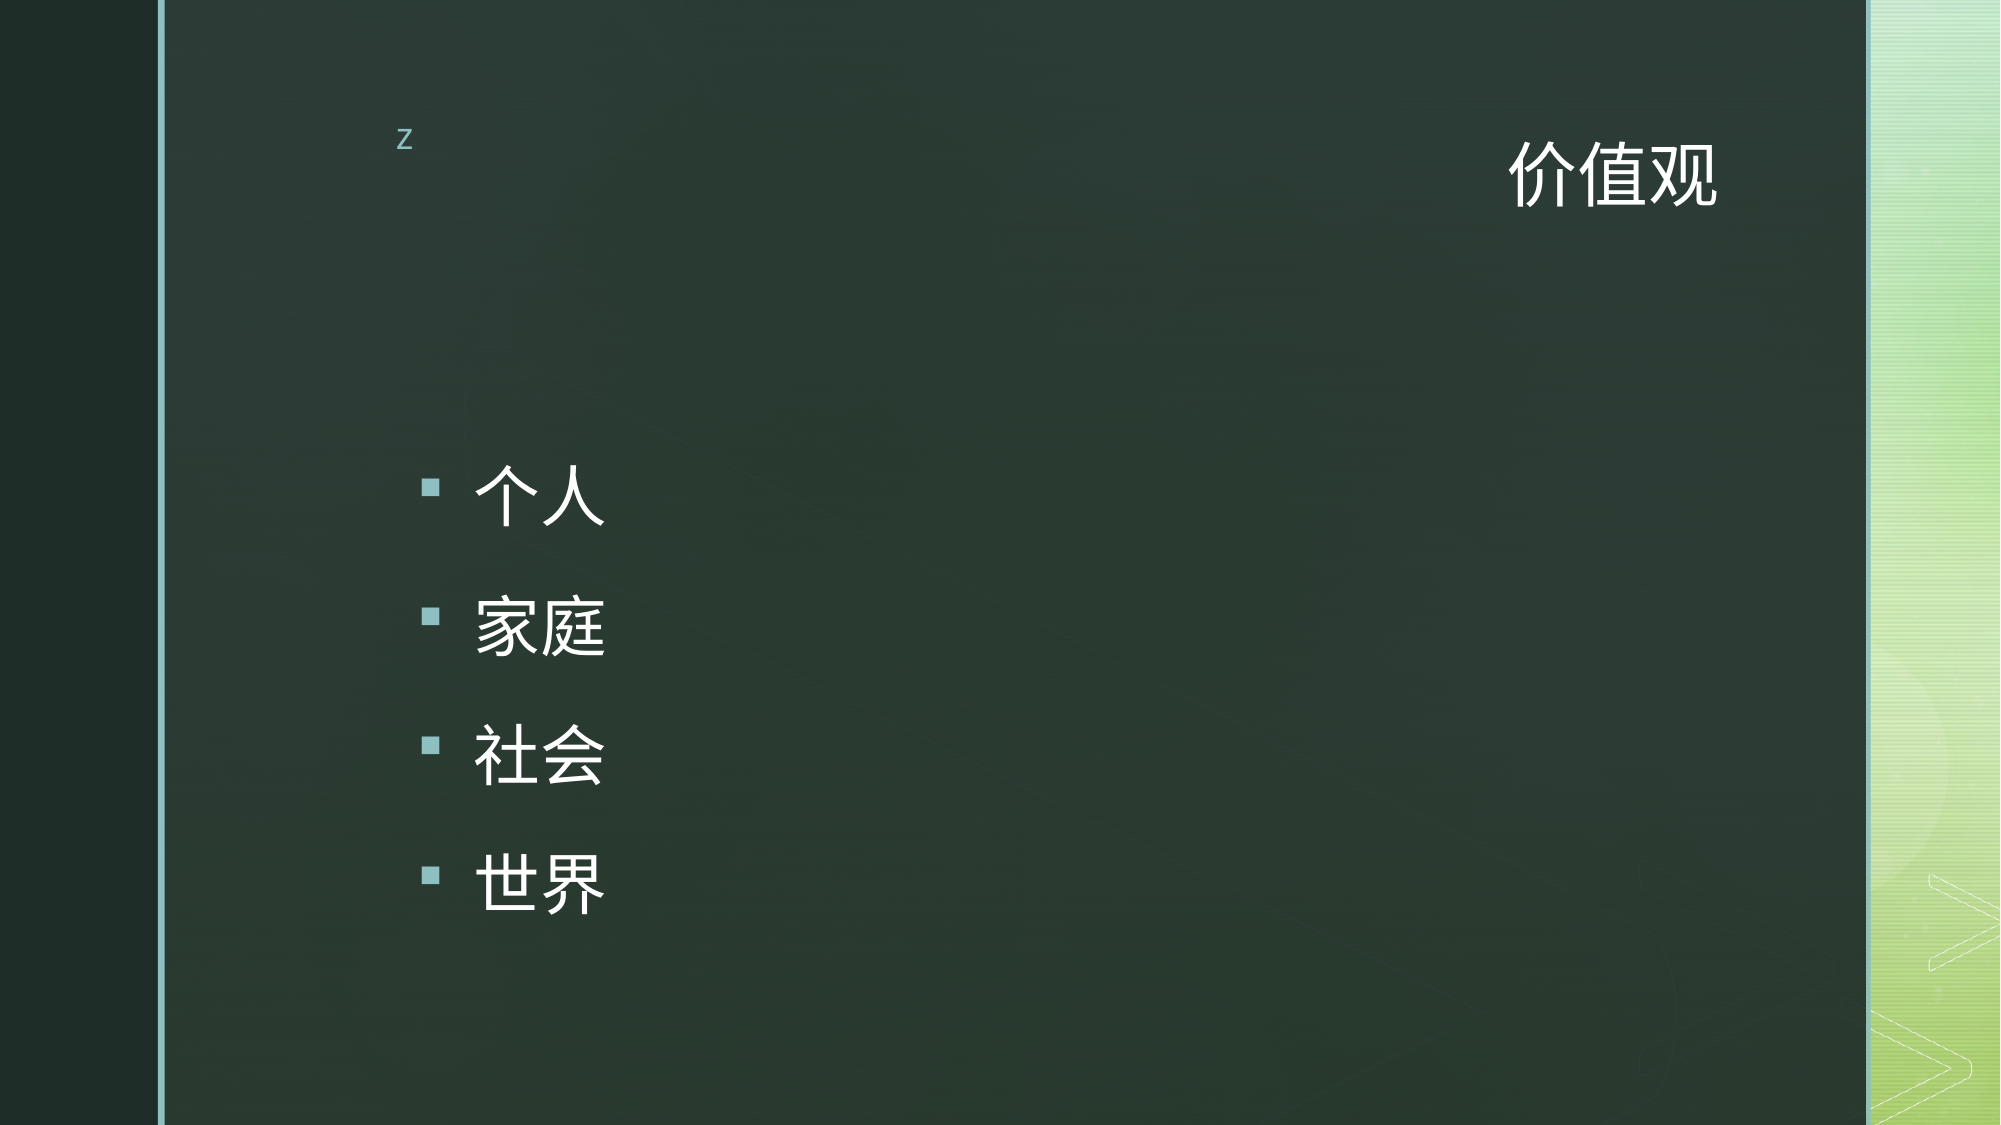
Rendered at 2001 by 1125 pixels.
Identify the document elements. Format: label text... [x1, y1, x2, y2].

picture [1871, 0, 2001, 1125]
title 价值观 [428, 132, 1734, 310]
list 个人 家庭 社会 世界 [401, 353, 1681, 1009]
